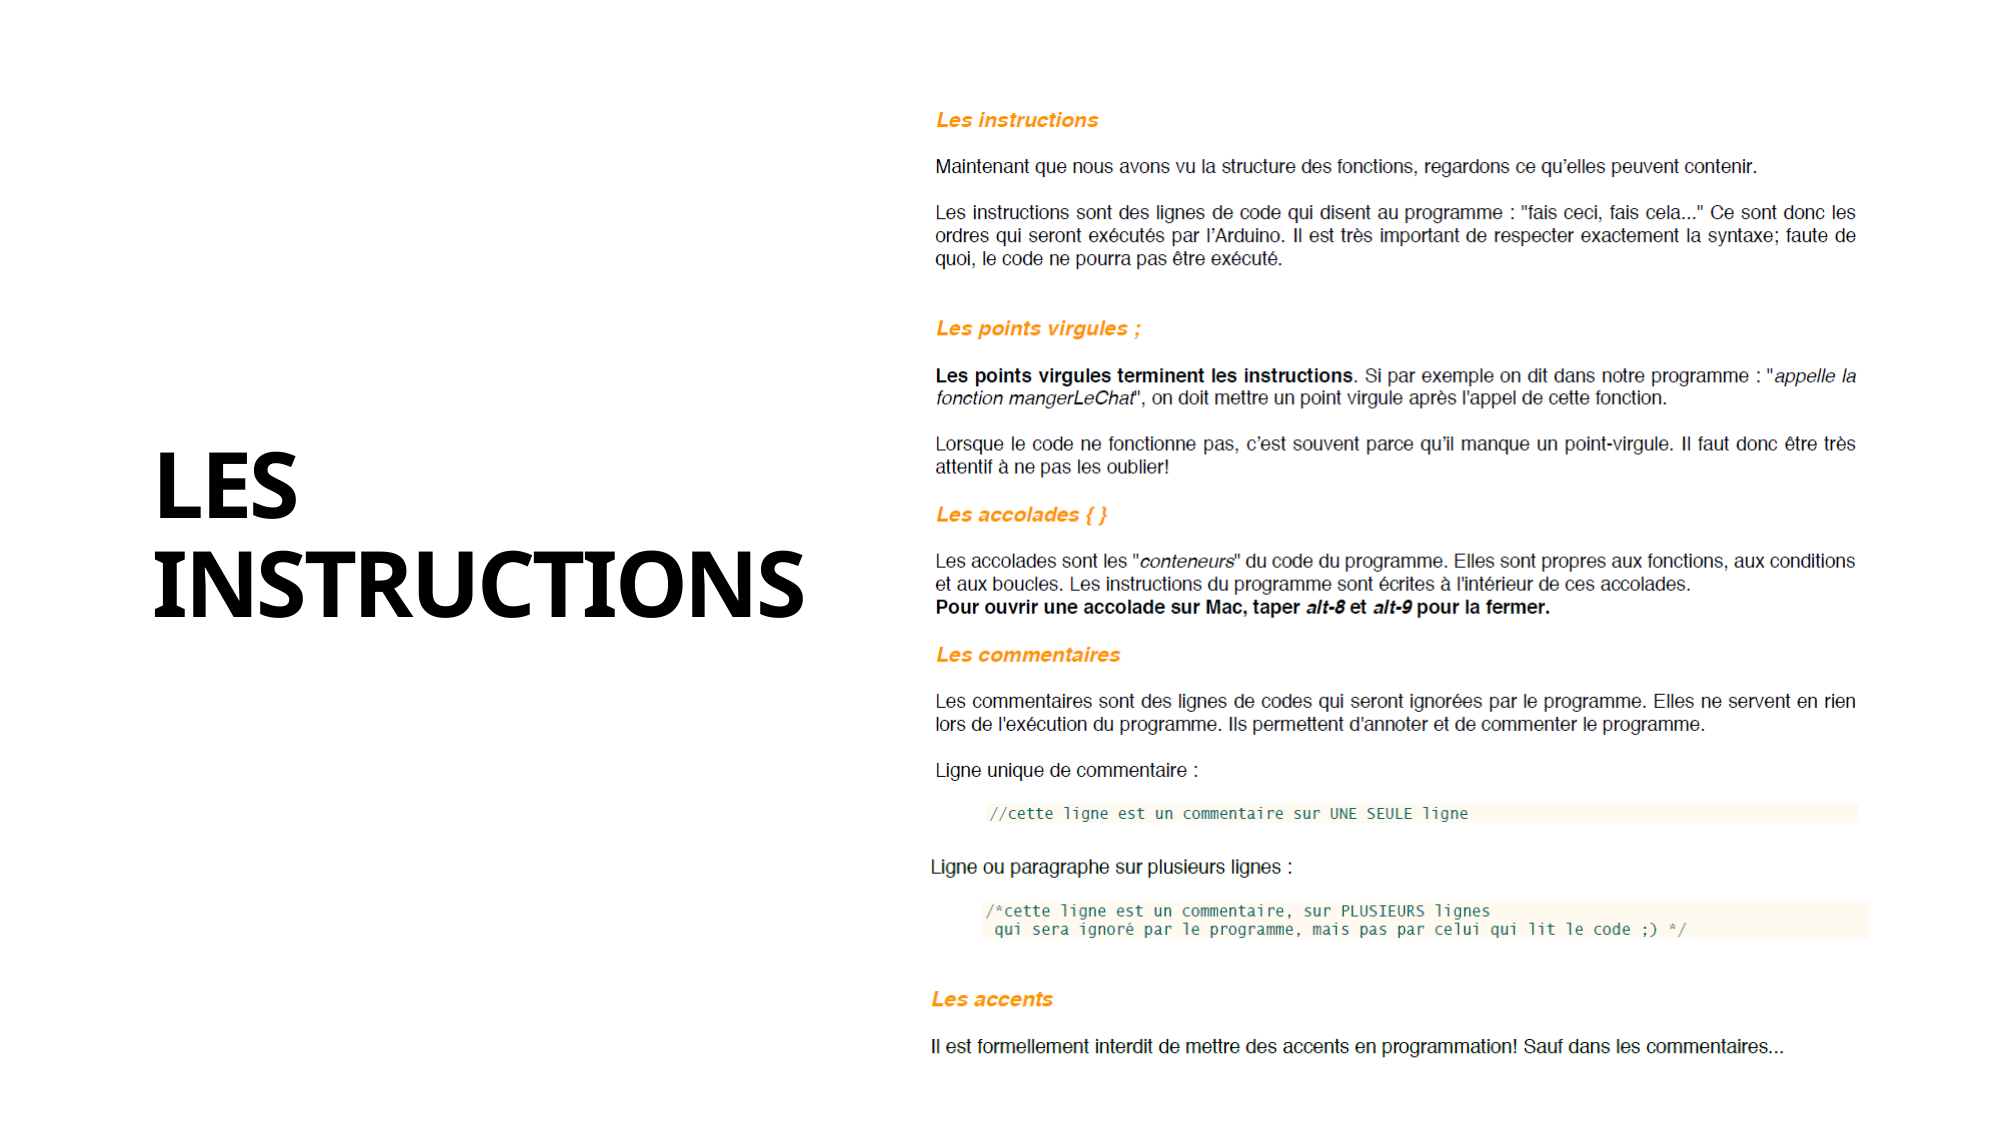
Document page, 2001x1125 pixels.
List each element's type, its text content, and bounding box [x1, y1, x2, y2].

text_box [922, 87, 1886, 1091]
title LES INSTRUCTIONS [137, 429, 903, 647]
